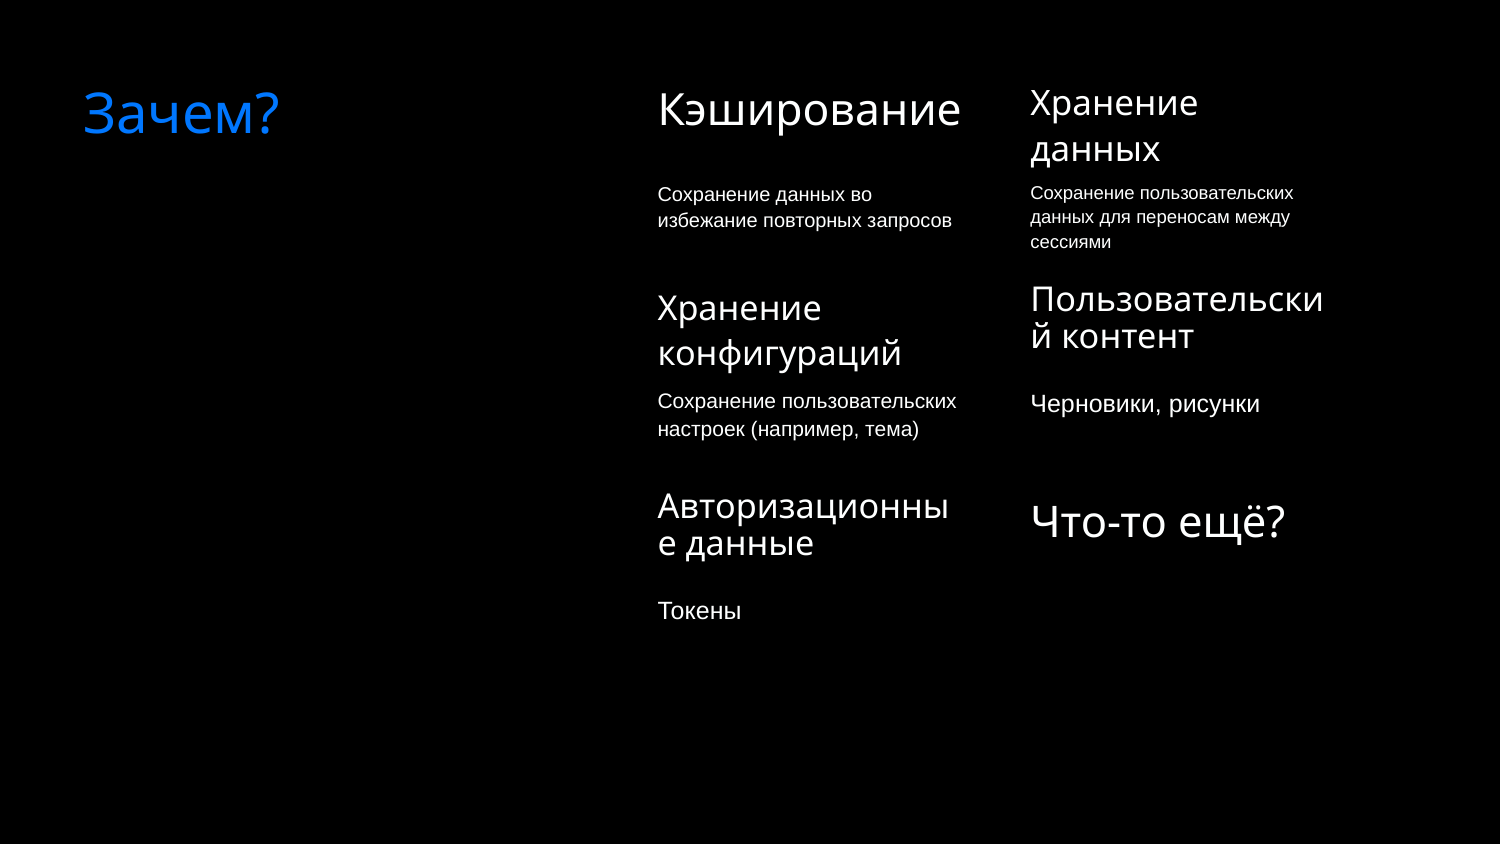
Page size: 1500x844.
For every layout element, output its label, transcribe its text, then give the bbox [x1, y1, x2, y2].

list Токены [657, 591, 964, 665]
list Авторизационные данные [657, 488, 964, 583]
list Кэширование [657, 75, 964, 170]
list Сохранение пользовательских настроек (например, тема) [657, 384, 964, 459]
list Что-то ещё? [1030, 488, 1337, 583]
list Черновики, рисунки [1030, 384, 1337, 459]
list Сохранение пользовательских данных для переносам между сессиями [1030, 178, 1337, 253]
list Хранение данных [1030, 75, 1337, 170]
list Пользовательский контент [1030, 282, 1337, 376]
list Сохранение данных во избежание повторных запросов [657, 178, 964, 253]
list Хранение конфигураций [657, 282, 964, 376]
title Зачем? [83, 85, 498, 283]
